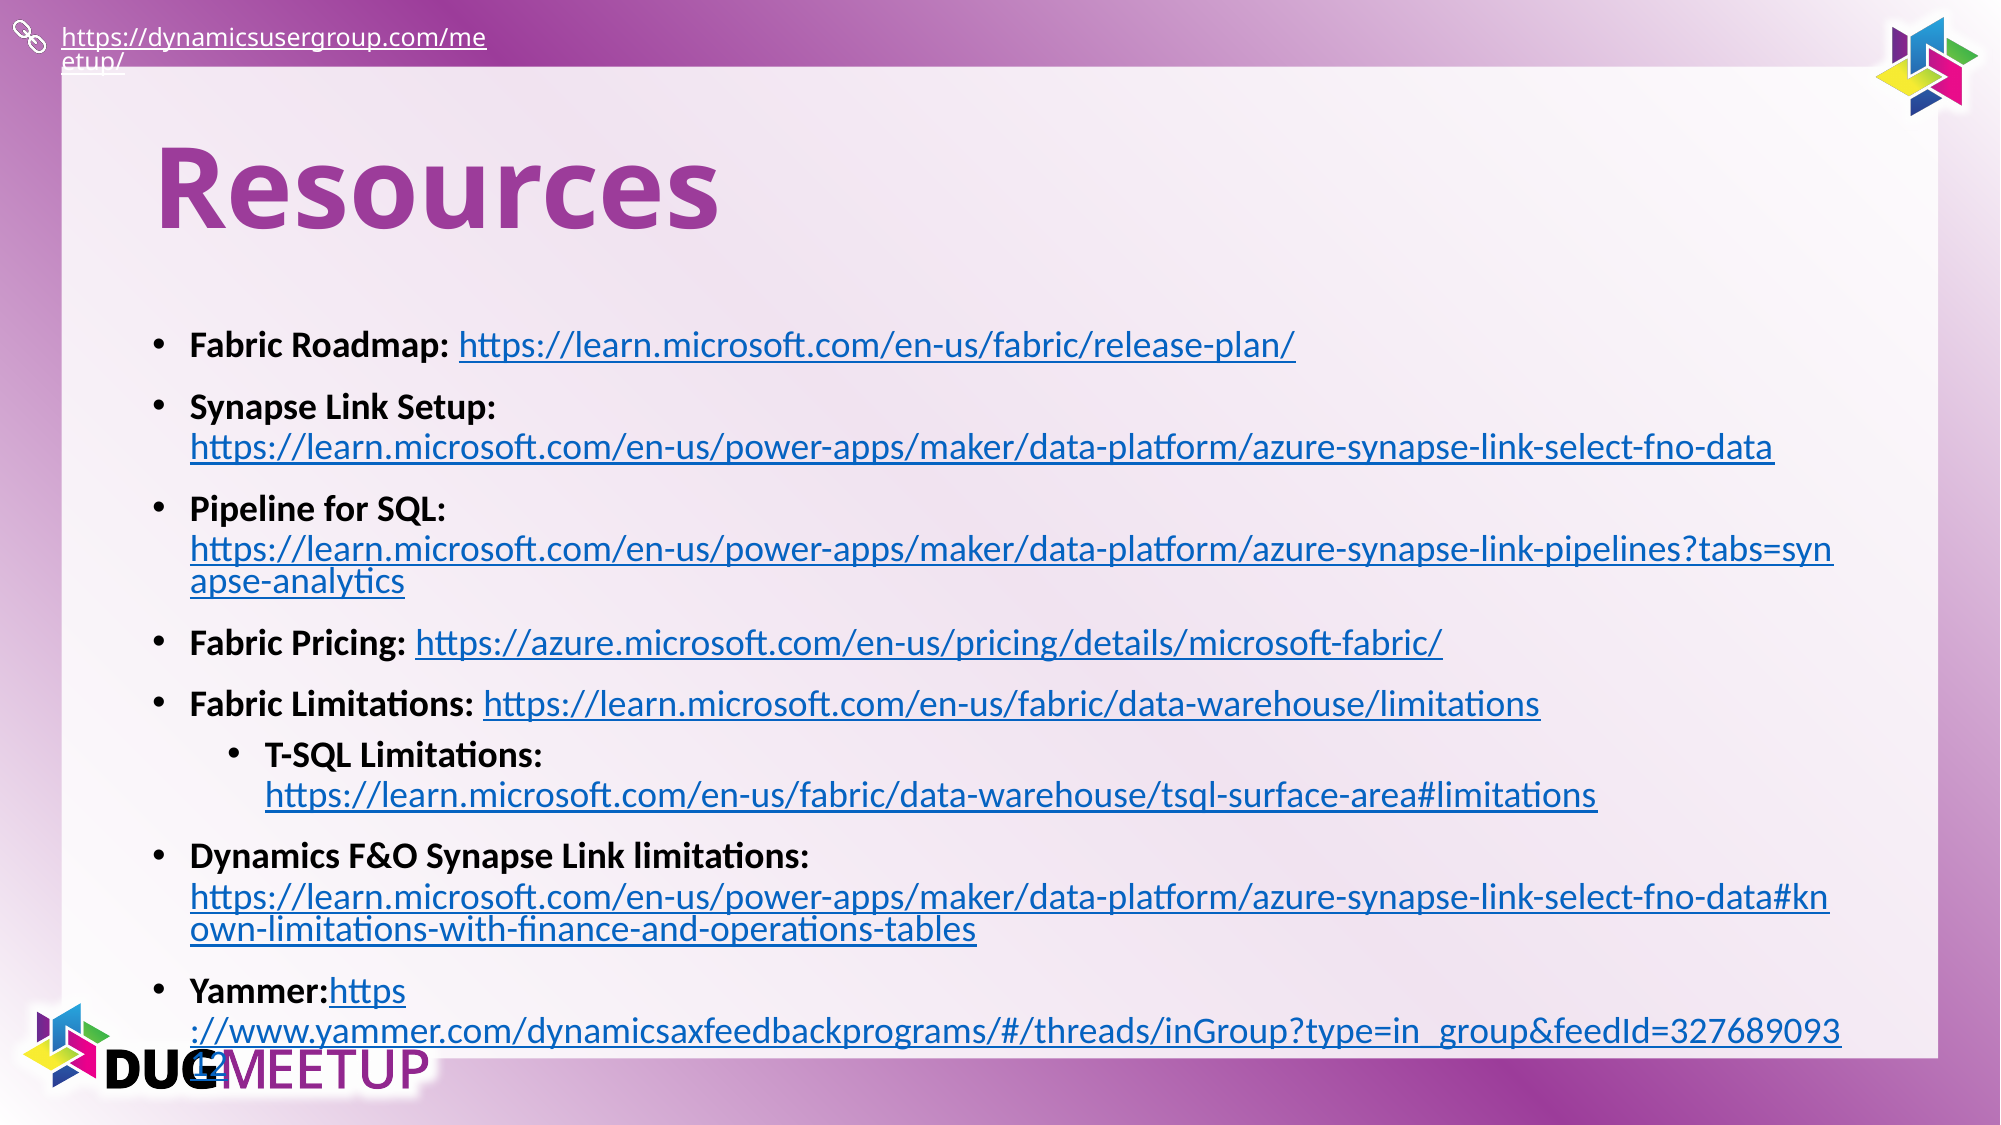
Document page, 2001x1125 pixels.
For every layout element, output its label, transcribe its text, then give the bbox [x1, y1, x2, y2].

picture [6, 13, 53, 60]
title Resources [137, 83, 1863, 302]
picture [1875, 17, 1979, 116]
picture [21, 1001, 437, 1093]
list Fabric Roadmap: https://learn.microsoft.com/en-us/fabric/release-plan/ Synapse Link Setup: https://learn.microsoft.com/en-us/power-apps/maker/data-platform/azure-synapse-link-select-fno-data Pipeline for SQL: https://learn.microsoft.com/en-us/power-apps/maker/data-platform/azure-synapse-link-pipelines?tabs=synapse-analytics Fabric Pricing: https://azure.microsoft.com/en-us/pricing/details/microsoft-fabric/ Fabric Limitations: https://learn.microsoft.com/en-us/fabric/data-warehouse/limitations T-SQL Limitations: https://learn.microsoft.com/en-us/fabric/data-warehouse/tsql-surface-area#limitations Dynamics F&O Synapse Link limitations: https://learn.microsoft.com/en-us/power-apps/maker/data-platform/azure-synapse-link-select-fno-data#known-limitations-with-finance-and-operations-tables Yammer:https://www.yammer.com/dynamicsaxfeedbackprograms/#/threads/inGroup?type=in_group&feedId=32768909312 [137, 318, 1863, 1032]
